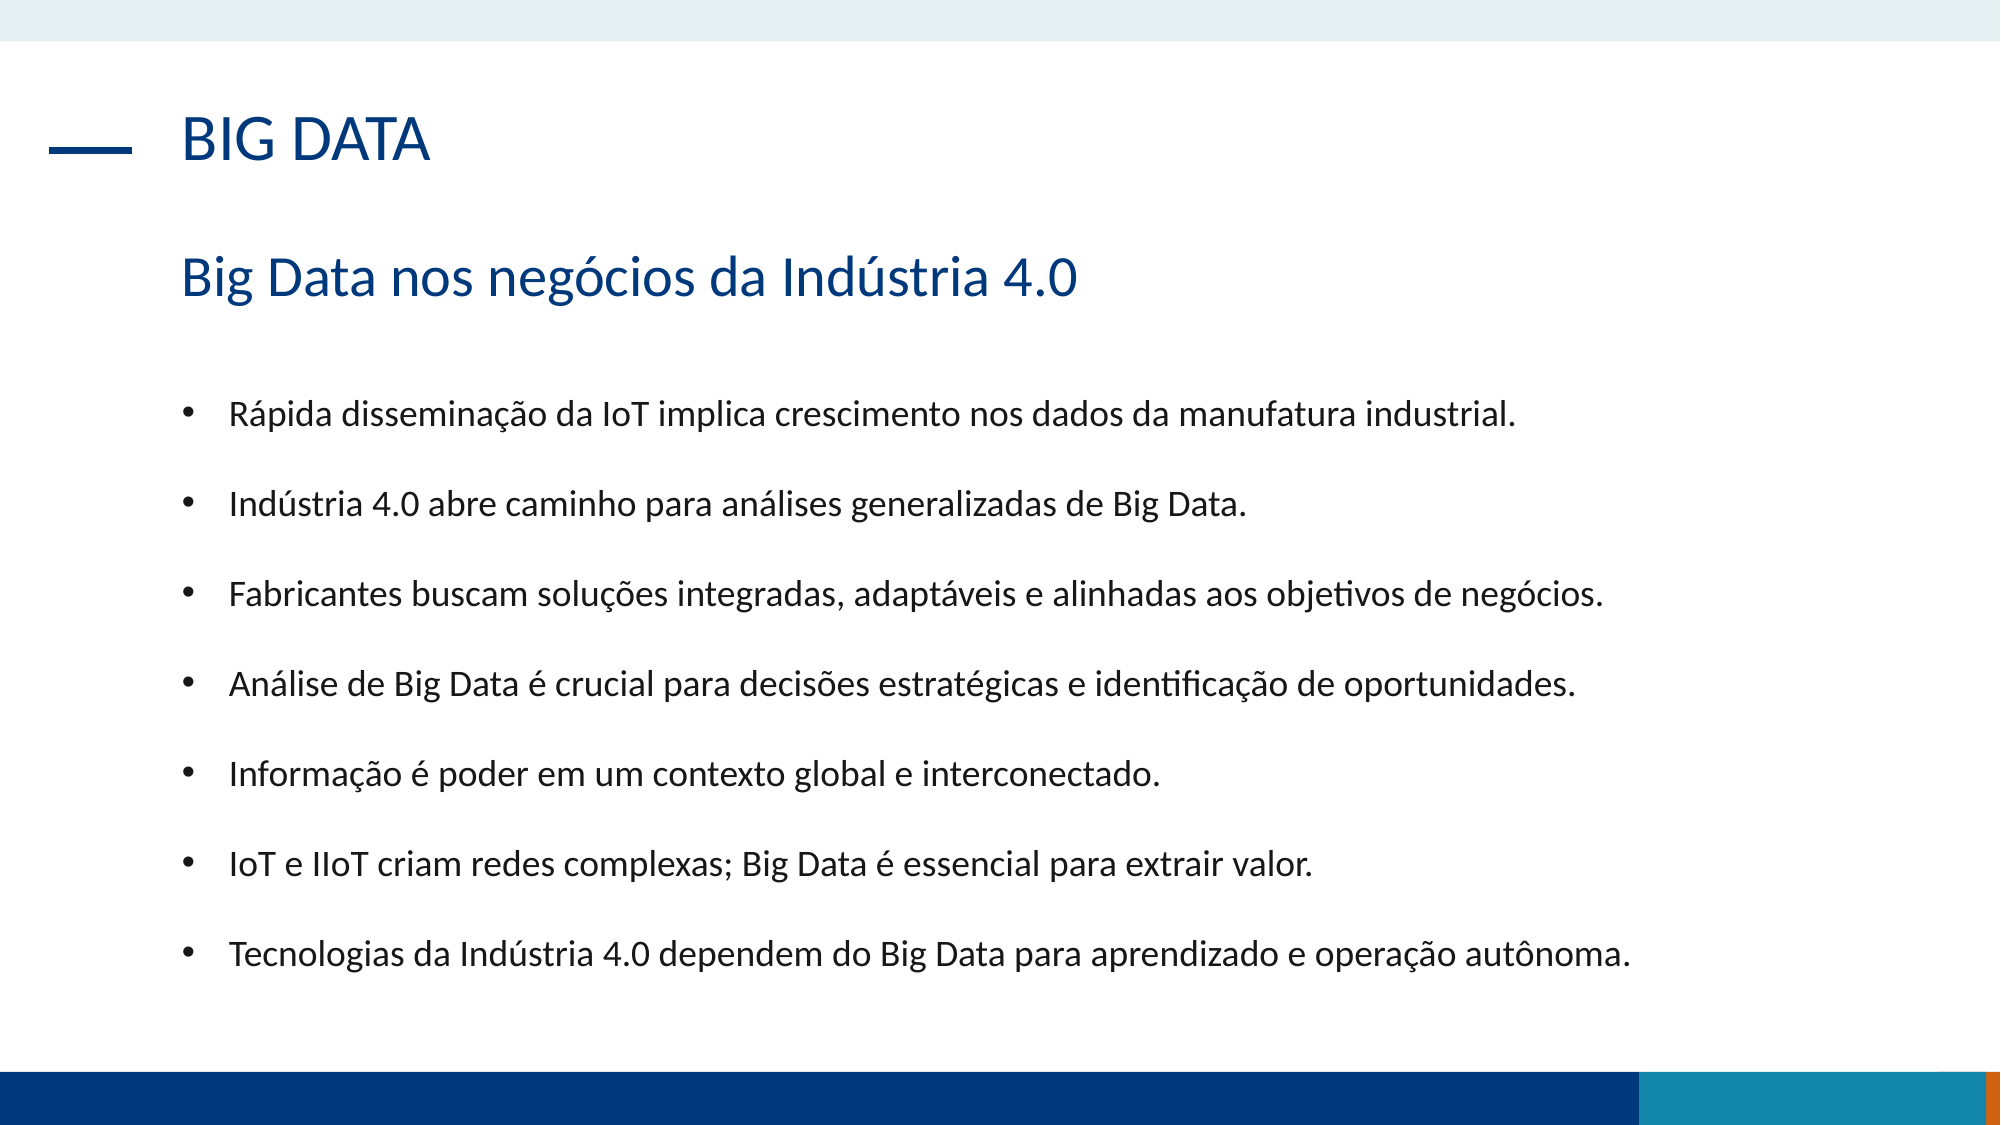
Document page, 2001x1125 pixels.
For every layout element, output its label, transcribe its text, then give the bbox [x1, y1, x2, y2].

list BIG DATA [167, 95, 1833, 237]
list Big Data nos negócios da Indústria 4.0 [167, 238, 1833, 380]
text_box Rápida disseminação da IoT implica crescimento nos dados da manufatura industrial. Indústria 4.0 abre caminho para análises generalizadas de Big Data. Fabricantes buscam soluções integradas, adaptáveis e alinhadas aos objetivos de negócios. Análise de Big Data é crucial para decisões estratégicas e identificação de oportunidades. Informação é poder em um contexto global e interconectado. IoT e IIoT criam redes complexas; Big Data é essencial para extrair valor. Tecnologias da Indústria 4.0 dependem do Big Data para aprendizado e operação autônoma. [167, 381, 1727, 982]
